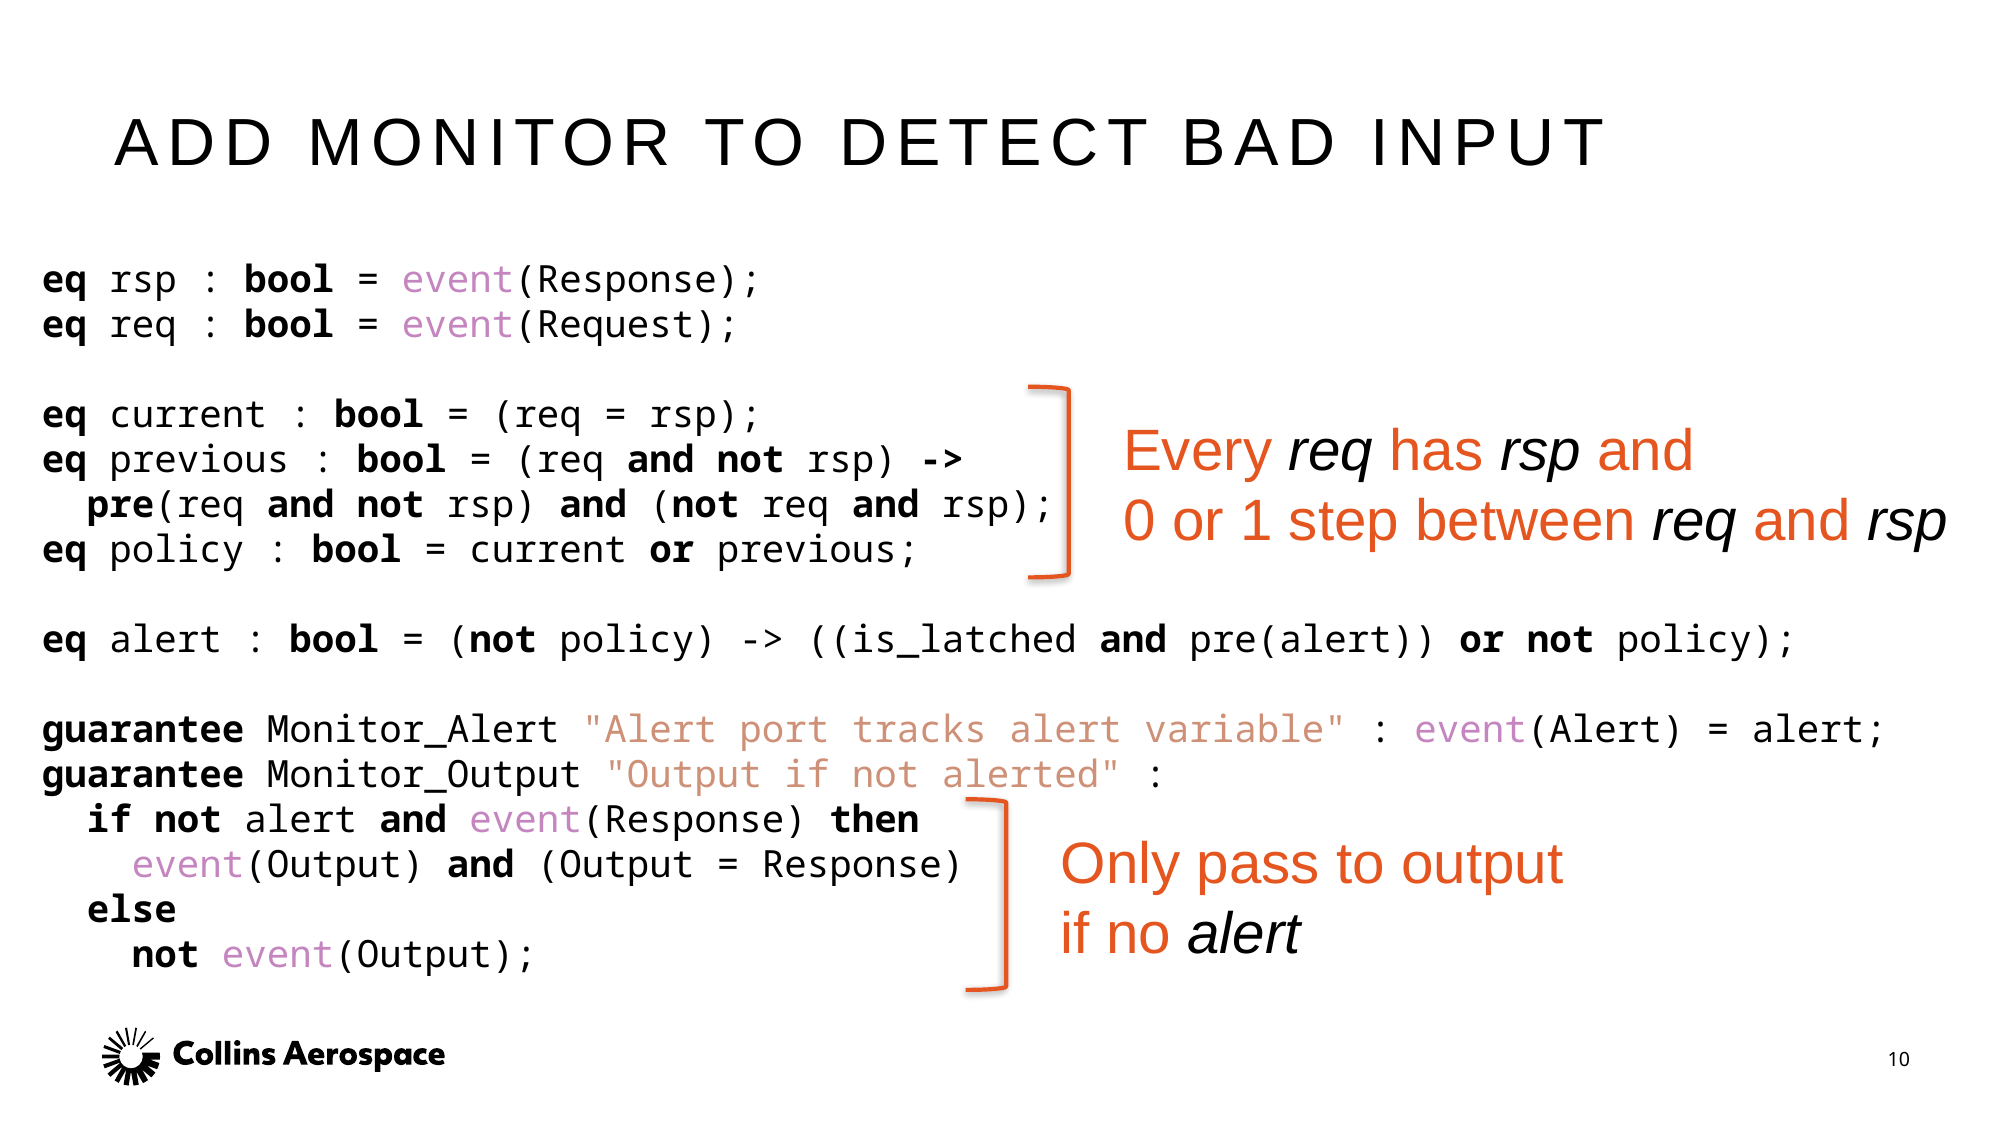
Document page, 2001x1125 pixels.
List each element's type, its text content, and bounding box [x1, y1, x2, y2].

text_box eq rsp : bool = event(Response); eq req : bool = event(Request); eq current : bool = (req = rsp); eq previous : bool = (req and not rsp) -> pre(req and not rsp) and (not req and rsp); eq policy : bool = current or previous; eq alert : bool = (not policy) -> ((is_latched and pre(alert)) or not policy); guarantee Monitor_Alert "Alert port tracks alert variable" : event(Alert) = alert; guarantee Monitor_Output "Output if not alerted" : if not alert and event(Response) then event(Output) and (Output = Response) else not event(Output); [27, 247, 1986, 983]
text_box Only pass to output if no alert [1045, 817, 1583, 984]
text_box Every req has rsp and 0 or 1 step between req and rsp [1108, 404, 1973, 572]
text_box [965, 797, 1009, 992]
text_box [1028, 384, 1071, 580]
title Add Monitor TO DETECT BAD INPUT [99, 76, 1900, 201]
slide_number 10 [1860, 1040, 1910, 1080]
